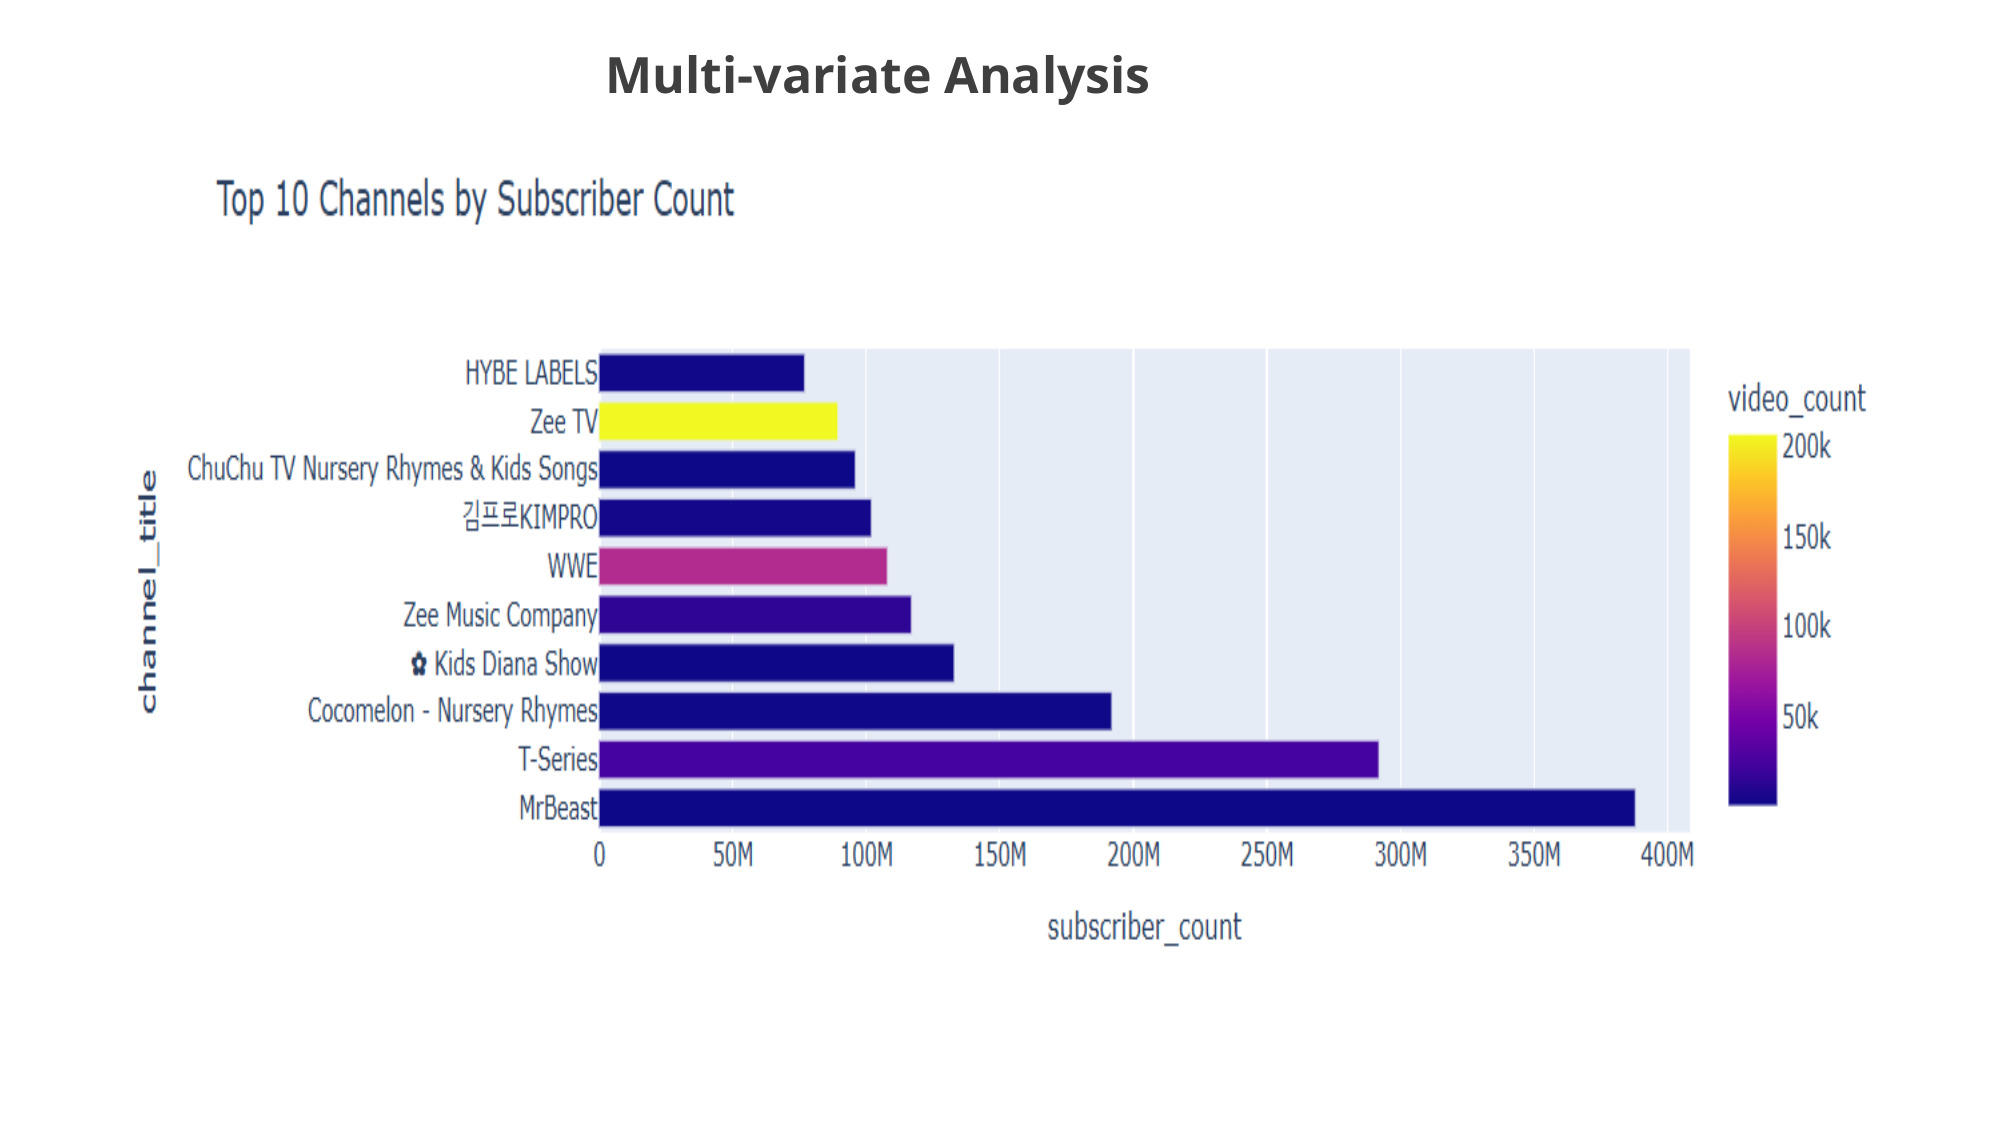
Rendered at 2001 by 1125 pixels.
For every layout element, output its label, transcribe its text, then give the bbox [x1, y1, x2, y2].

text_box Multi-variate Analysis [590, 36, 1366, 112]
picture [101, 163, 1906, 991]
